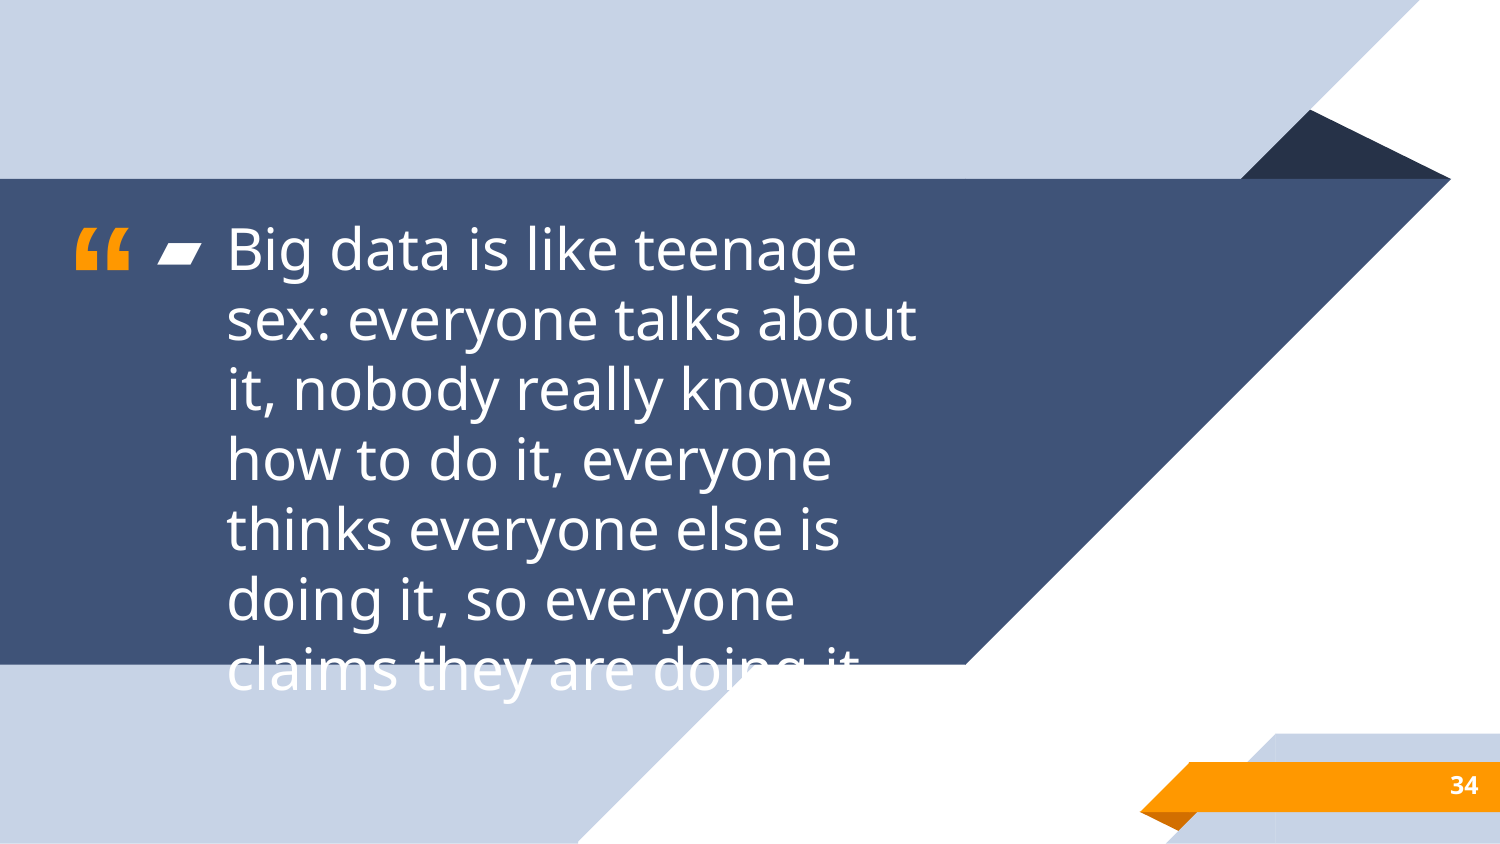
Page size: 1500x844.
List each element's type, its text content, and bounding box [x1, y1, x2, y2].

slide_number 34 [1249, 760, 1494, 813]
list Big data is like teenage sex: everyone talks about it, nobody really knows how to do it, everyone thinks everyone else is doing it, so everyone claims they are doing it... [136, 197, 972, 648]
